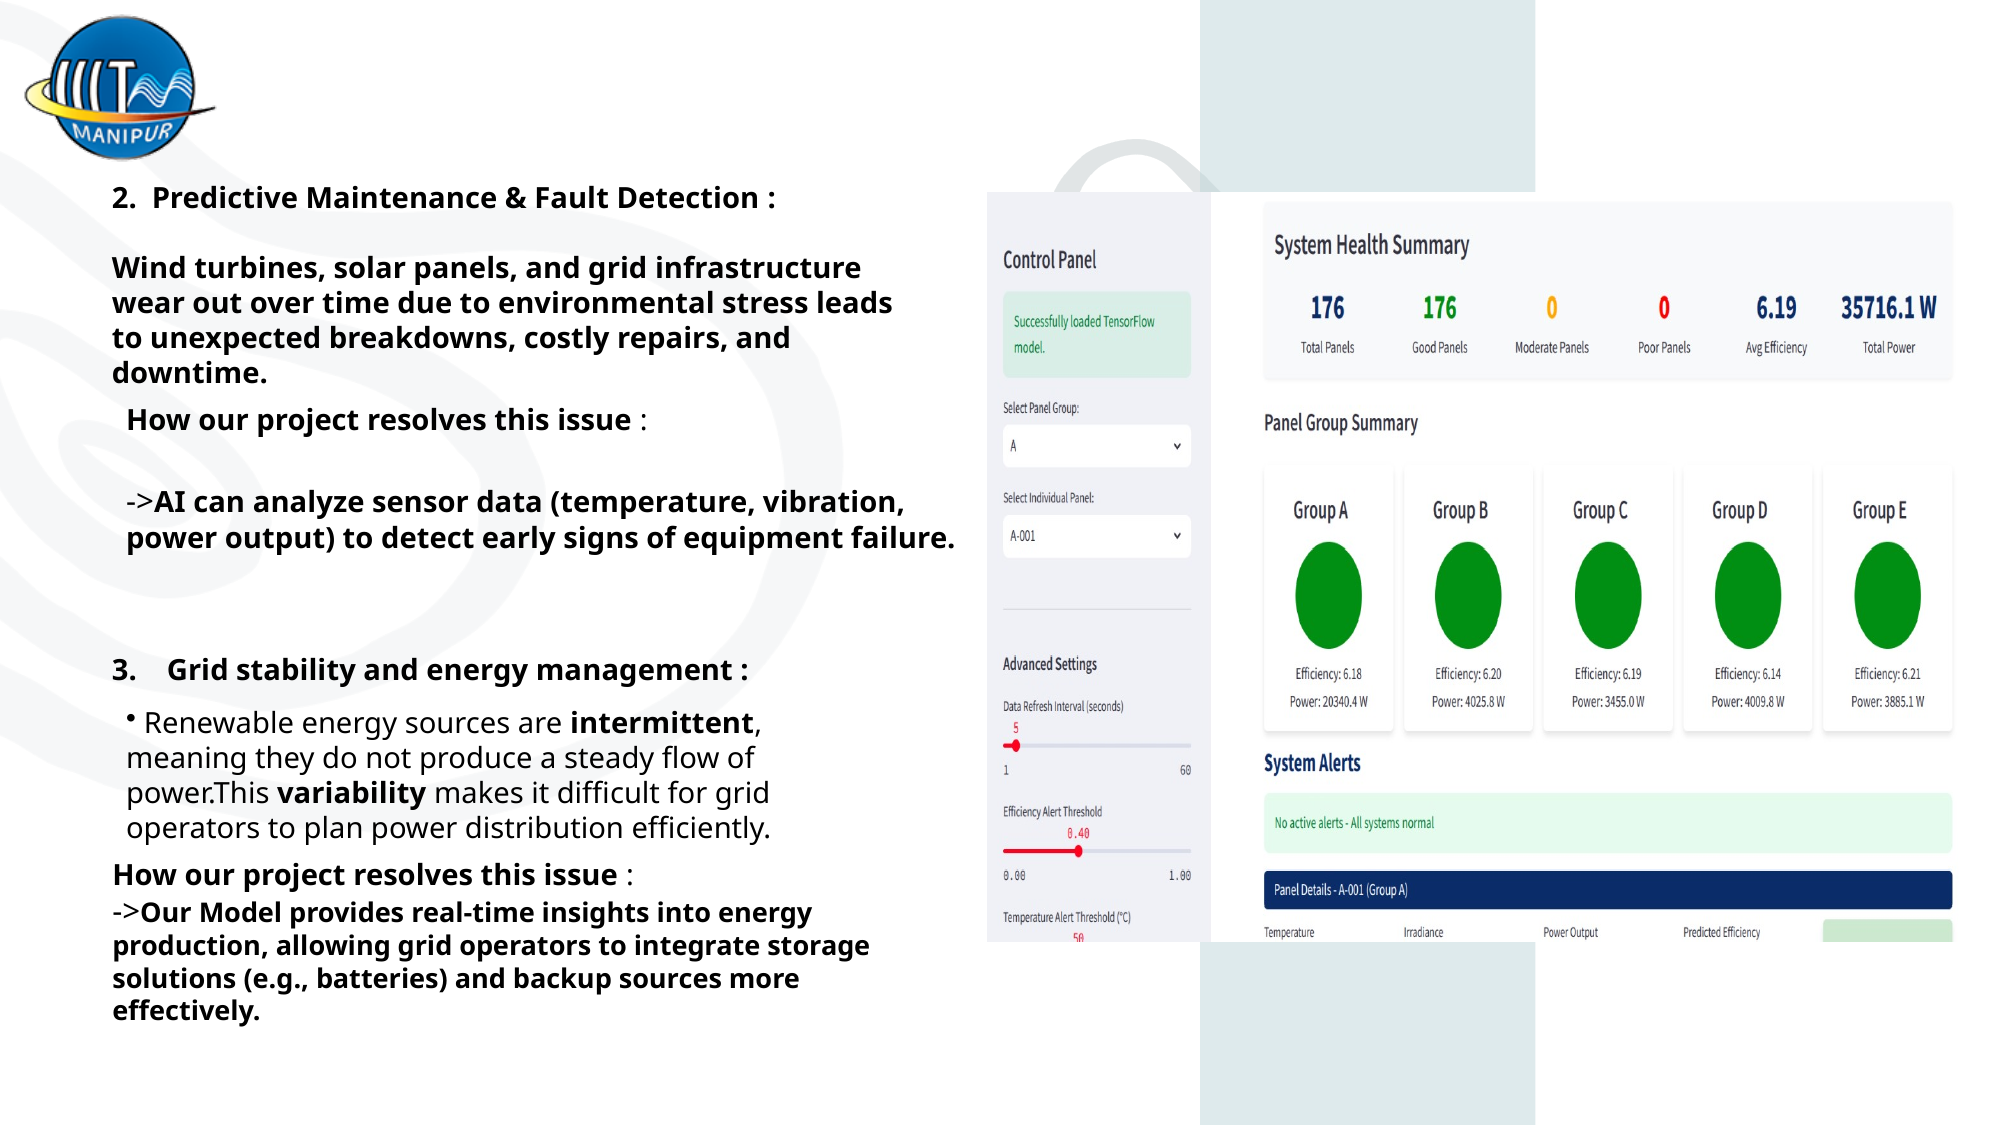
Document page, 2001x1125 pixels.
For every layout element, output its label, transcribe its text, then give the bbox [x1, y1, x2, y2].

text_box How our project resolves this issue : ->Our Model provides real-time insights into energy production, allowing grid operators to integrate storage solutions (e.g., batteries) and backup sources more effectively. [97, 848, 960, 1034]
picture [0, 0, 890, 879]
text_box 2. Predictive Maintenance & Fault Detection : Wind turbines, solar panels, and grid infrastructure wear out over time due to environmental stress leads to unexpected breakdowns, costly repairs, and downtime. [97, 171, 919, 432]
text_box Renewable energy sources are intermittent, meaning they do not produce a steady flow of power.This variability makes it difficult for grid operators to plan power distribution efficiently. [111, 652, 890, 848]
picture [987, 119, 2000, 942]
text_box How our project resolves this issue : ->AI can analyze sensor data (temperature, vibration, power output) to detect early signs of equipment failure. [111, 394, 974, 562]
text_box 3. Grid stability and energy management : [97, 643, 987, 728]
